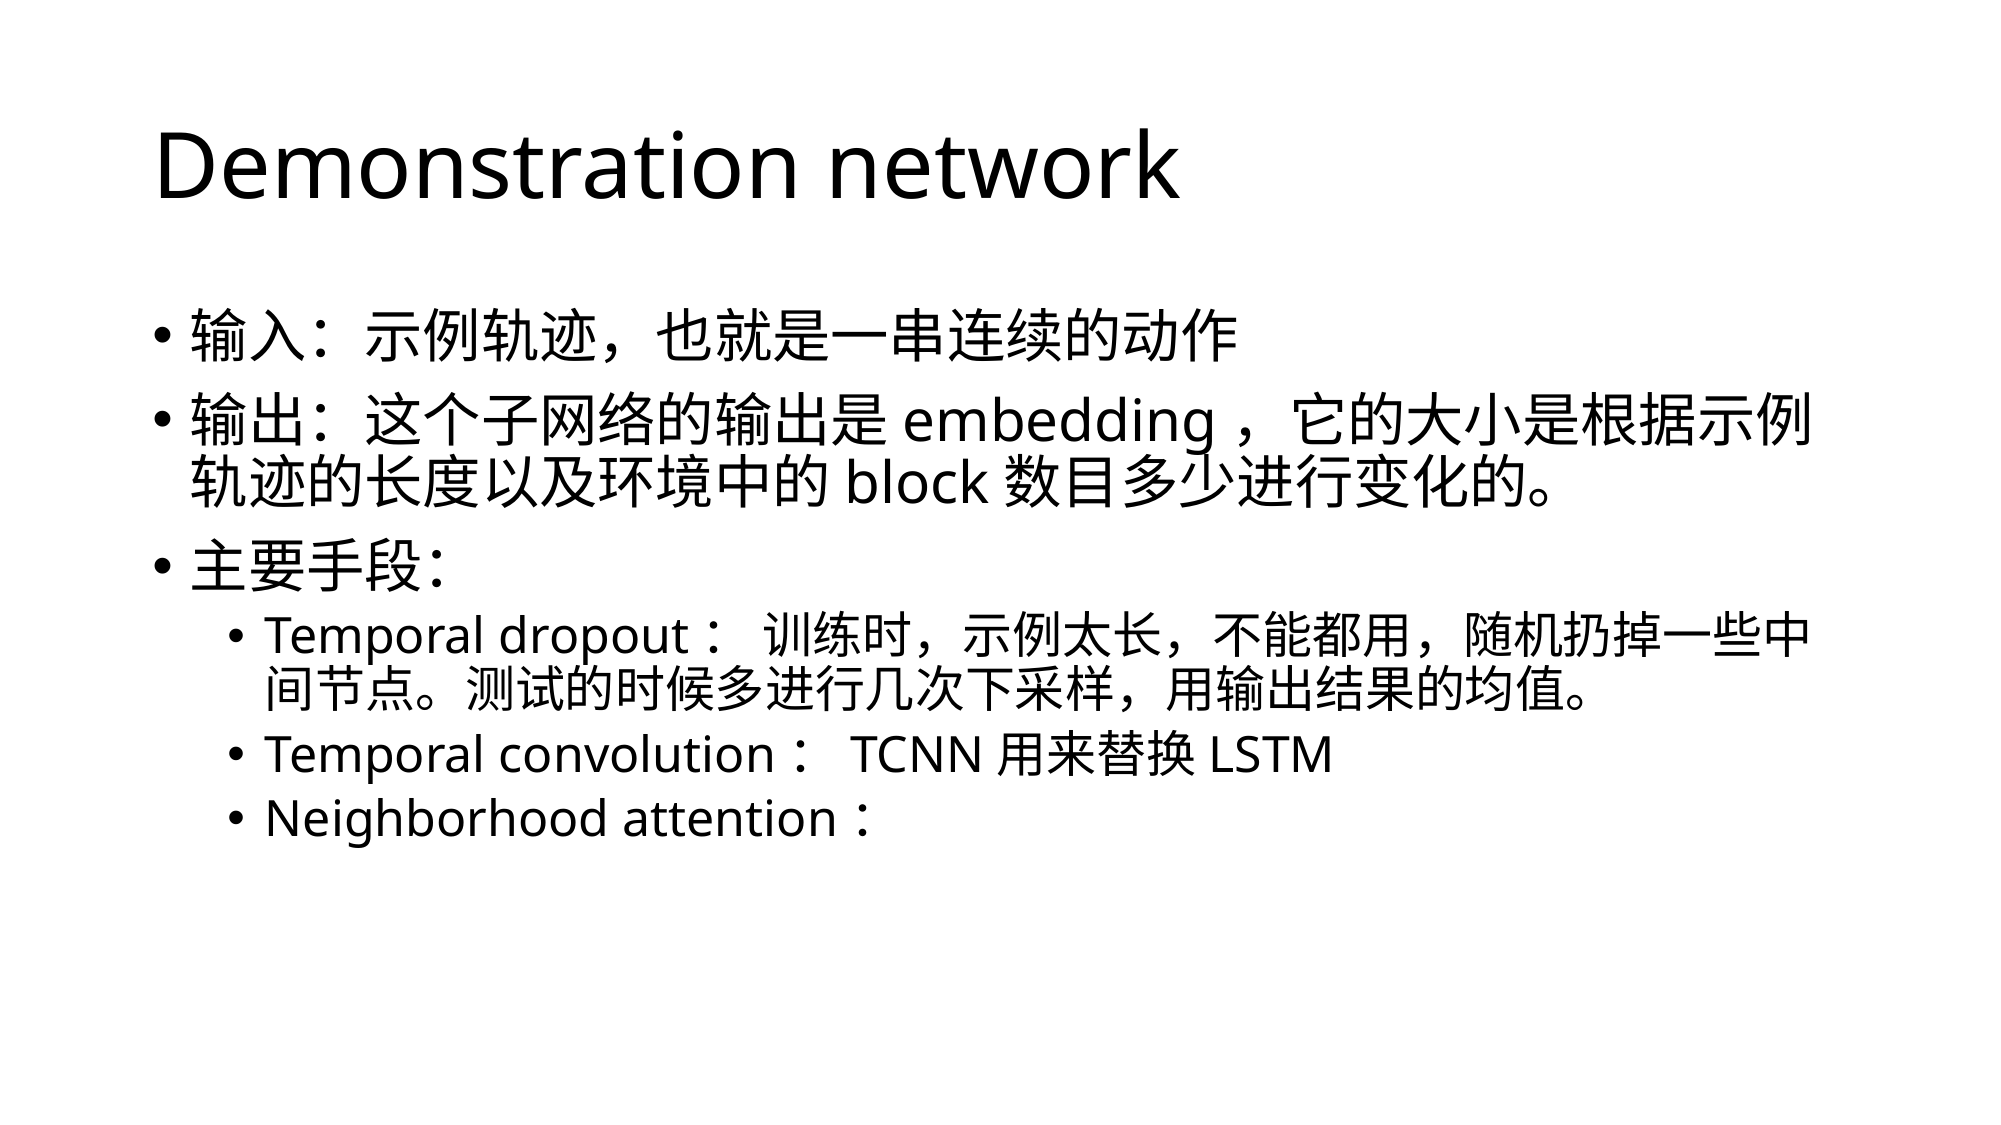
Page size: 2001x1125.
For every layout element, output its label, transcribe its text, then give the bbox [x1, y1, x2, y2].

title Demonstration network [137, 59, 1863, 278]
list 输入：示例轨迹，也就是一串连续的动作 输出：这个子网络的输出是embedding，它的大小是根据示例轨迹的长度以及环境中的block数目多少进行变化的。 主要手段： Temporal dropout： 训练时，示例太长，不能都用，随机扔掉一些中间节点。测试的时候多进行几次下采样，用输出结果的均值。 Temporal convolution：TCNN用来替换LSTM Neighborhood attention： [137, 299, 1863, 1014]
